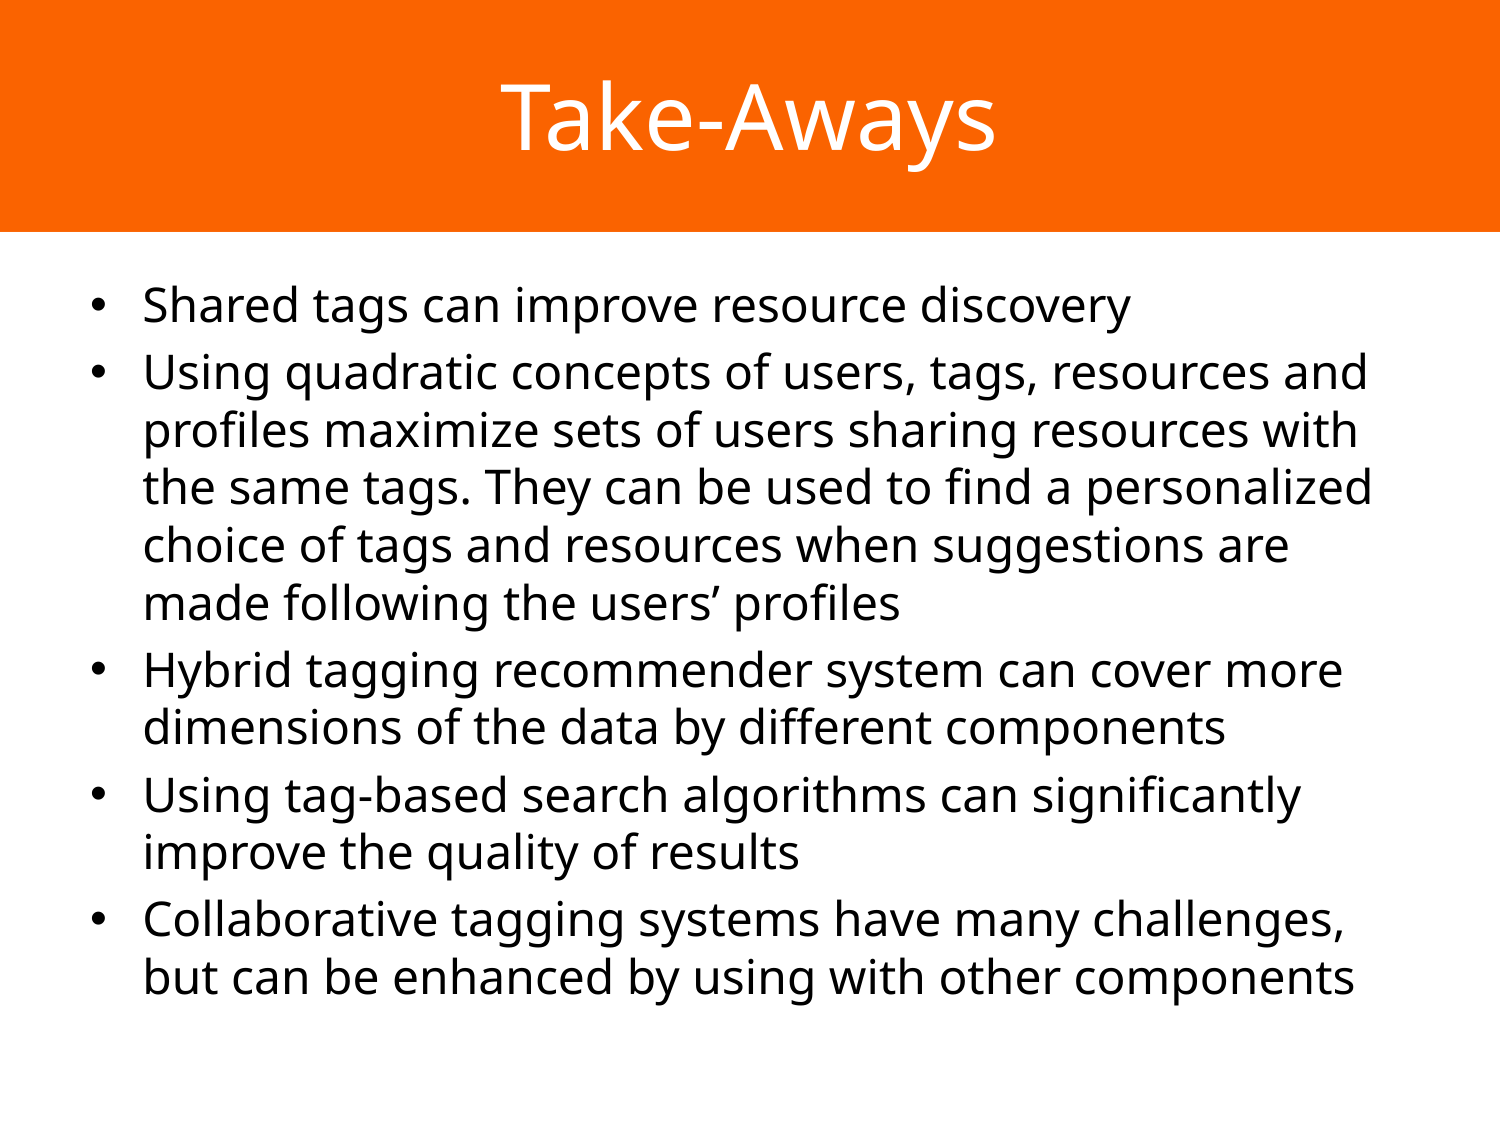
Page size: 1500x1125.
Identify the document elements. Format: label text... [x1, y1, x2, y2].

title Take-Aways [75, 30, 1425, 197]
text_box [0, 0, 1500, 234]
list Shared tags can improve resource discovery Using quadratic concepts of users, tags, resources and profiles maximize sets of users sharing resources with the same tags. They can be used to find a personalized choice of tags and resources when suggestions are made following the users’ profiles Hybrid tagging recommender system can cover more dimensions of the data by different components Using tag-based search algorithms can significantly improve the quality of results Collaborative tagging systems have many challenges, but can be enhanced by using with other components [75, 267, 1425, 1024]
